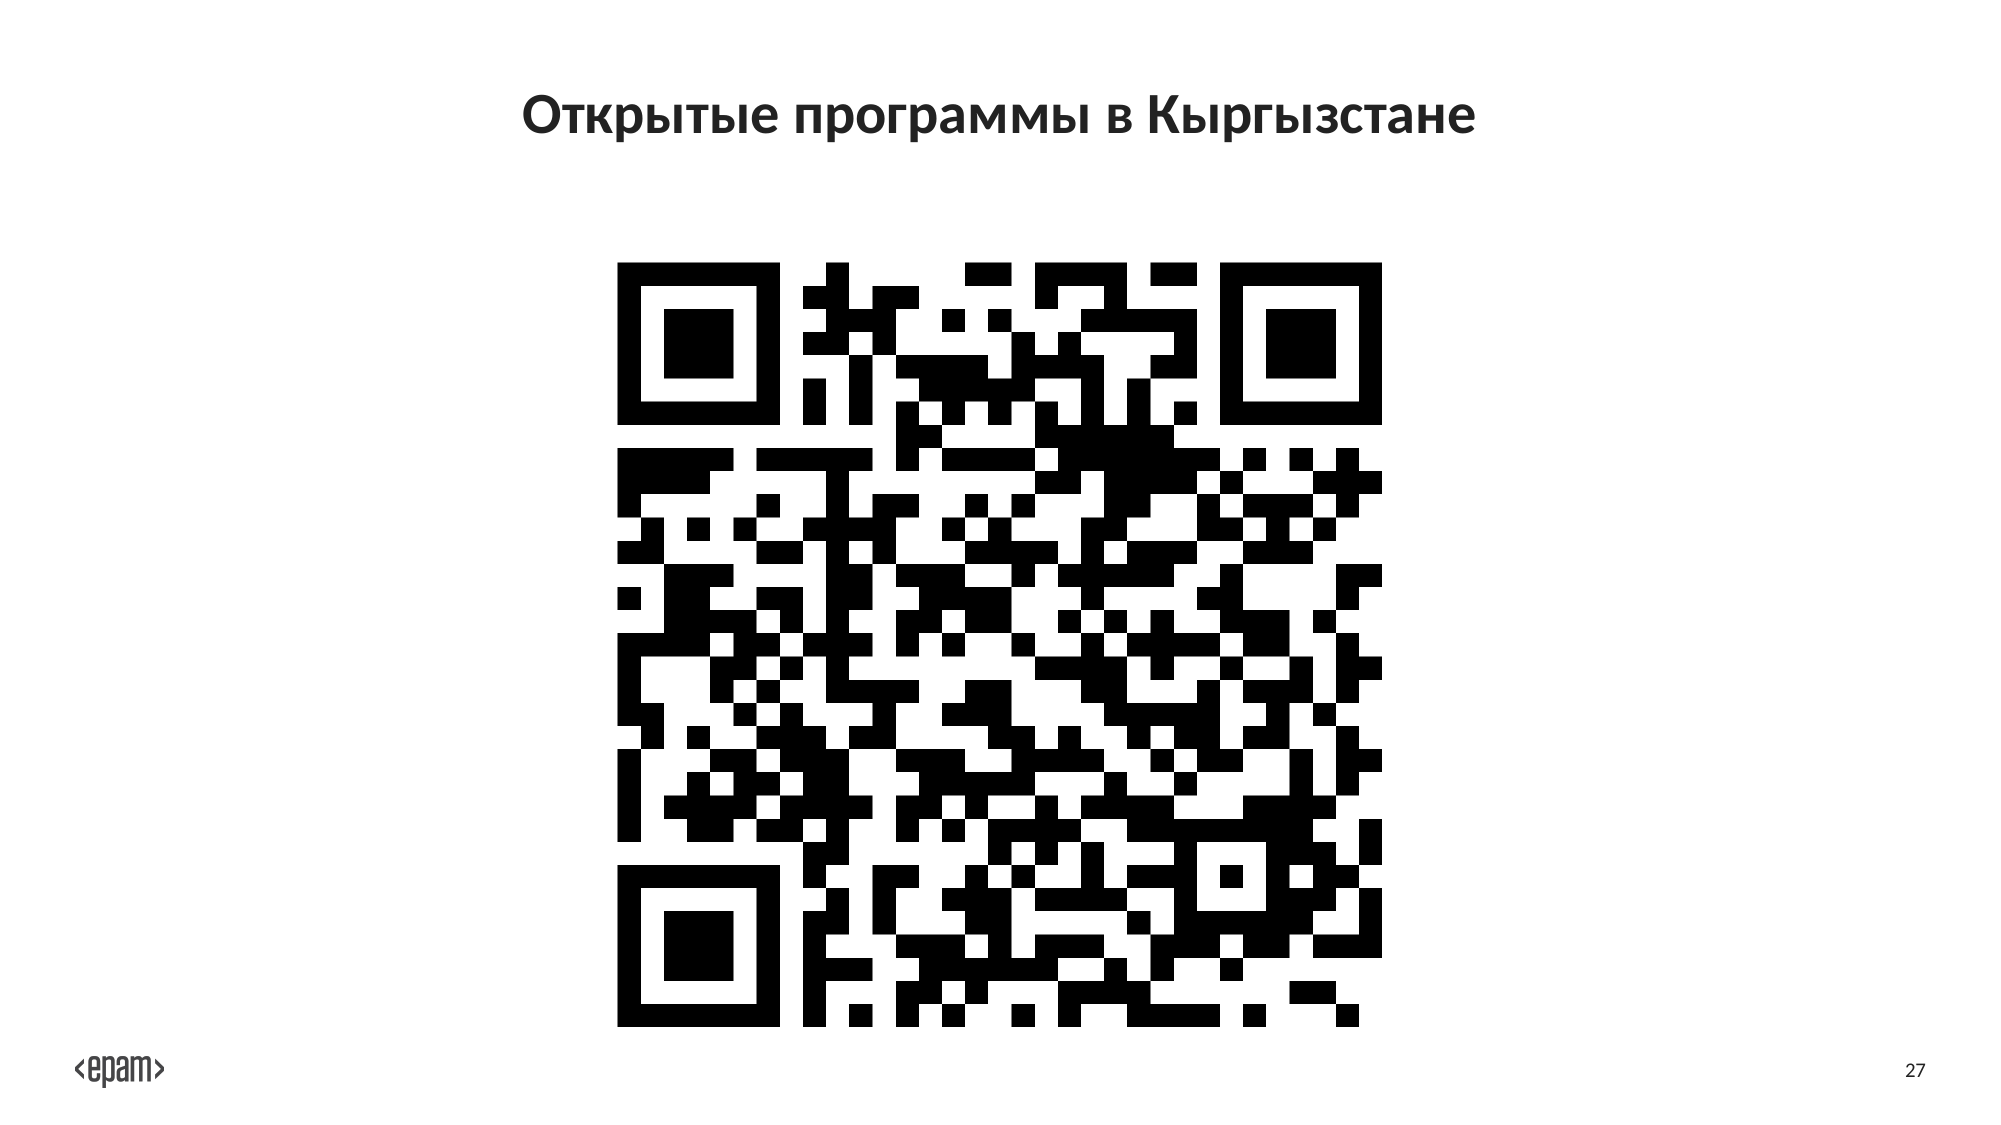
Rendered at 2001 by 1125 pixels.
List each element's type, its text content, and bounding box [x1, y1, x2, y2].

picture [75, 1056, 164, 1088]
picture [594, 239, 1405, 1050]
title Открытые программы в Кыргызстане [75, 75, 1925, 150]
